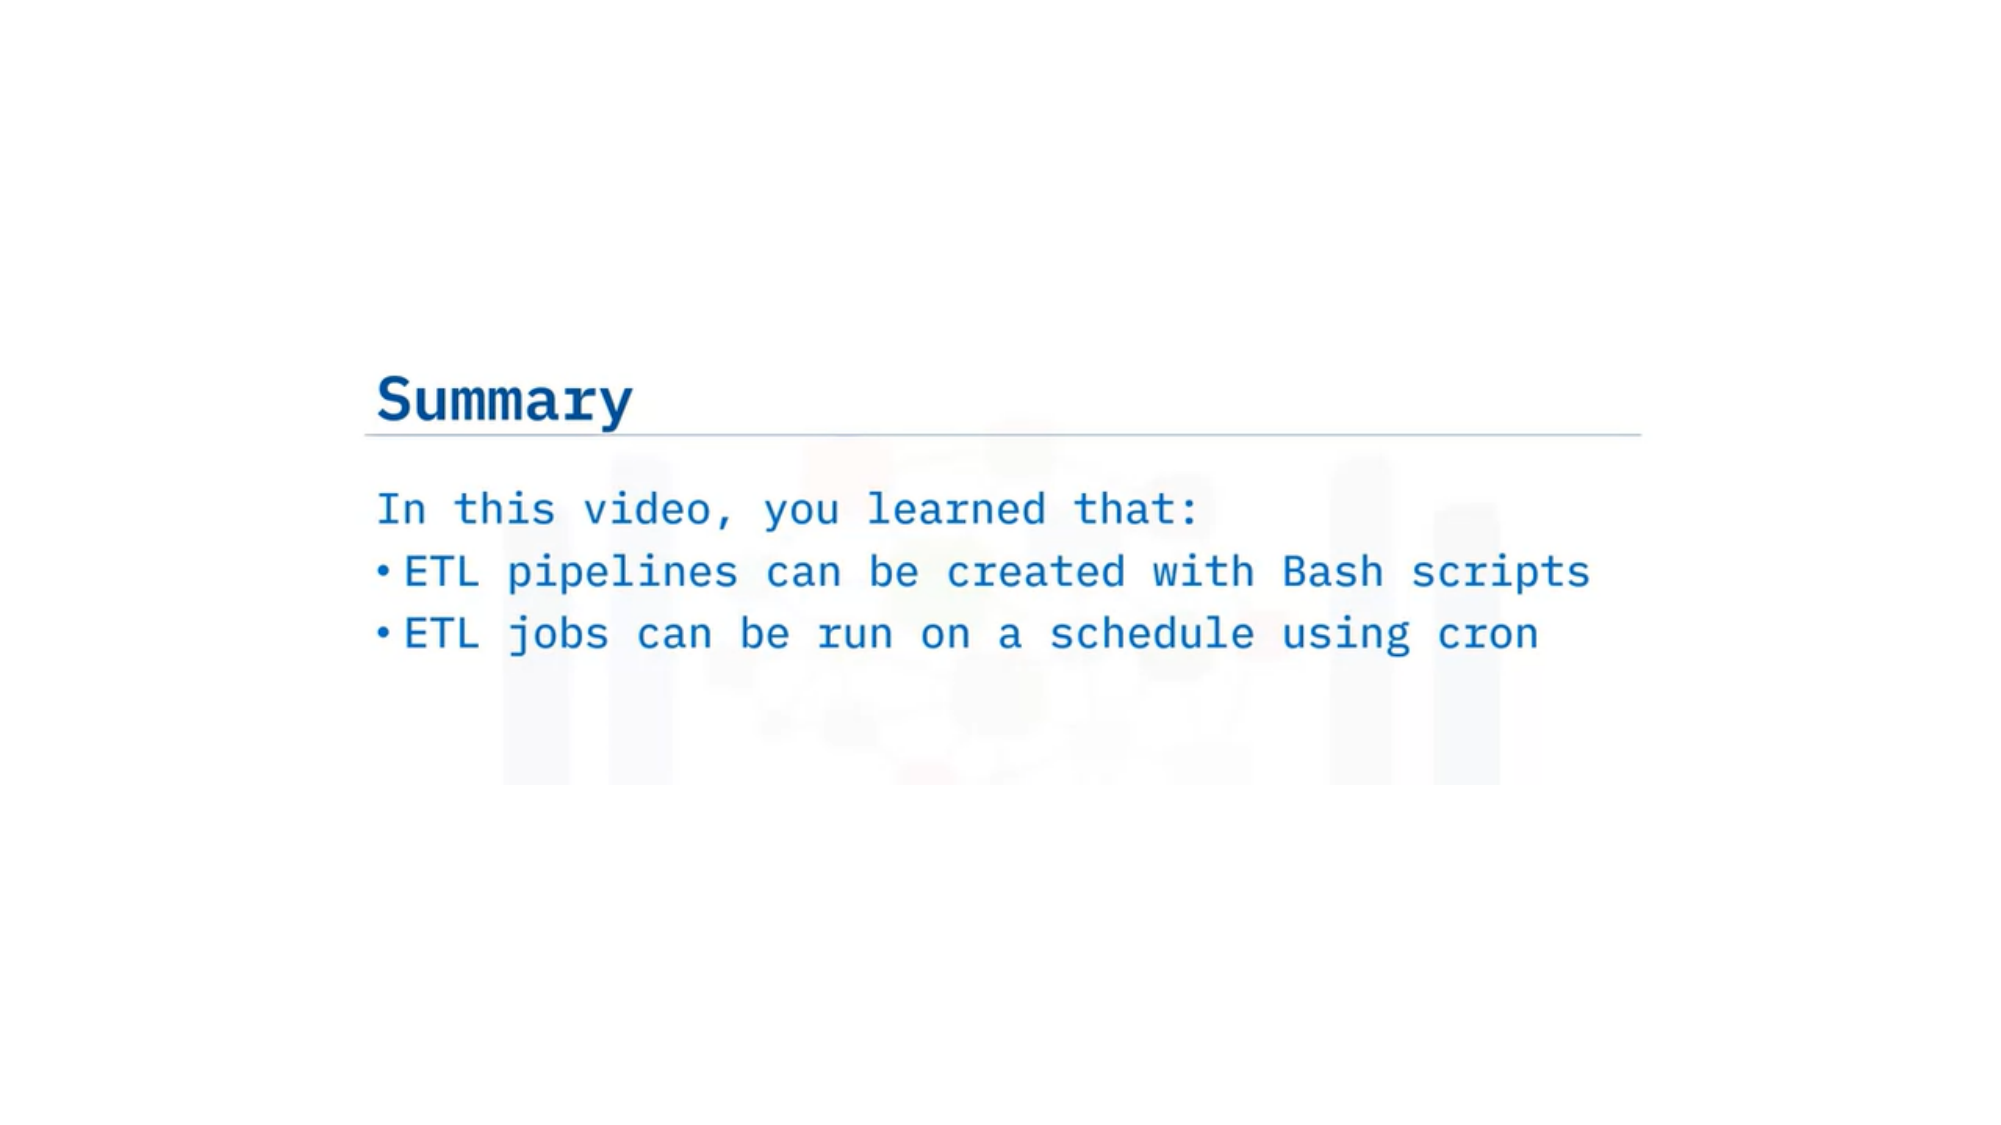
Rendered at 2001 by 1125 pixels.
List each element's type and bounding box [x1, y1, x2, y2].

picture [335, 340, 1665, 785]
